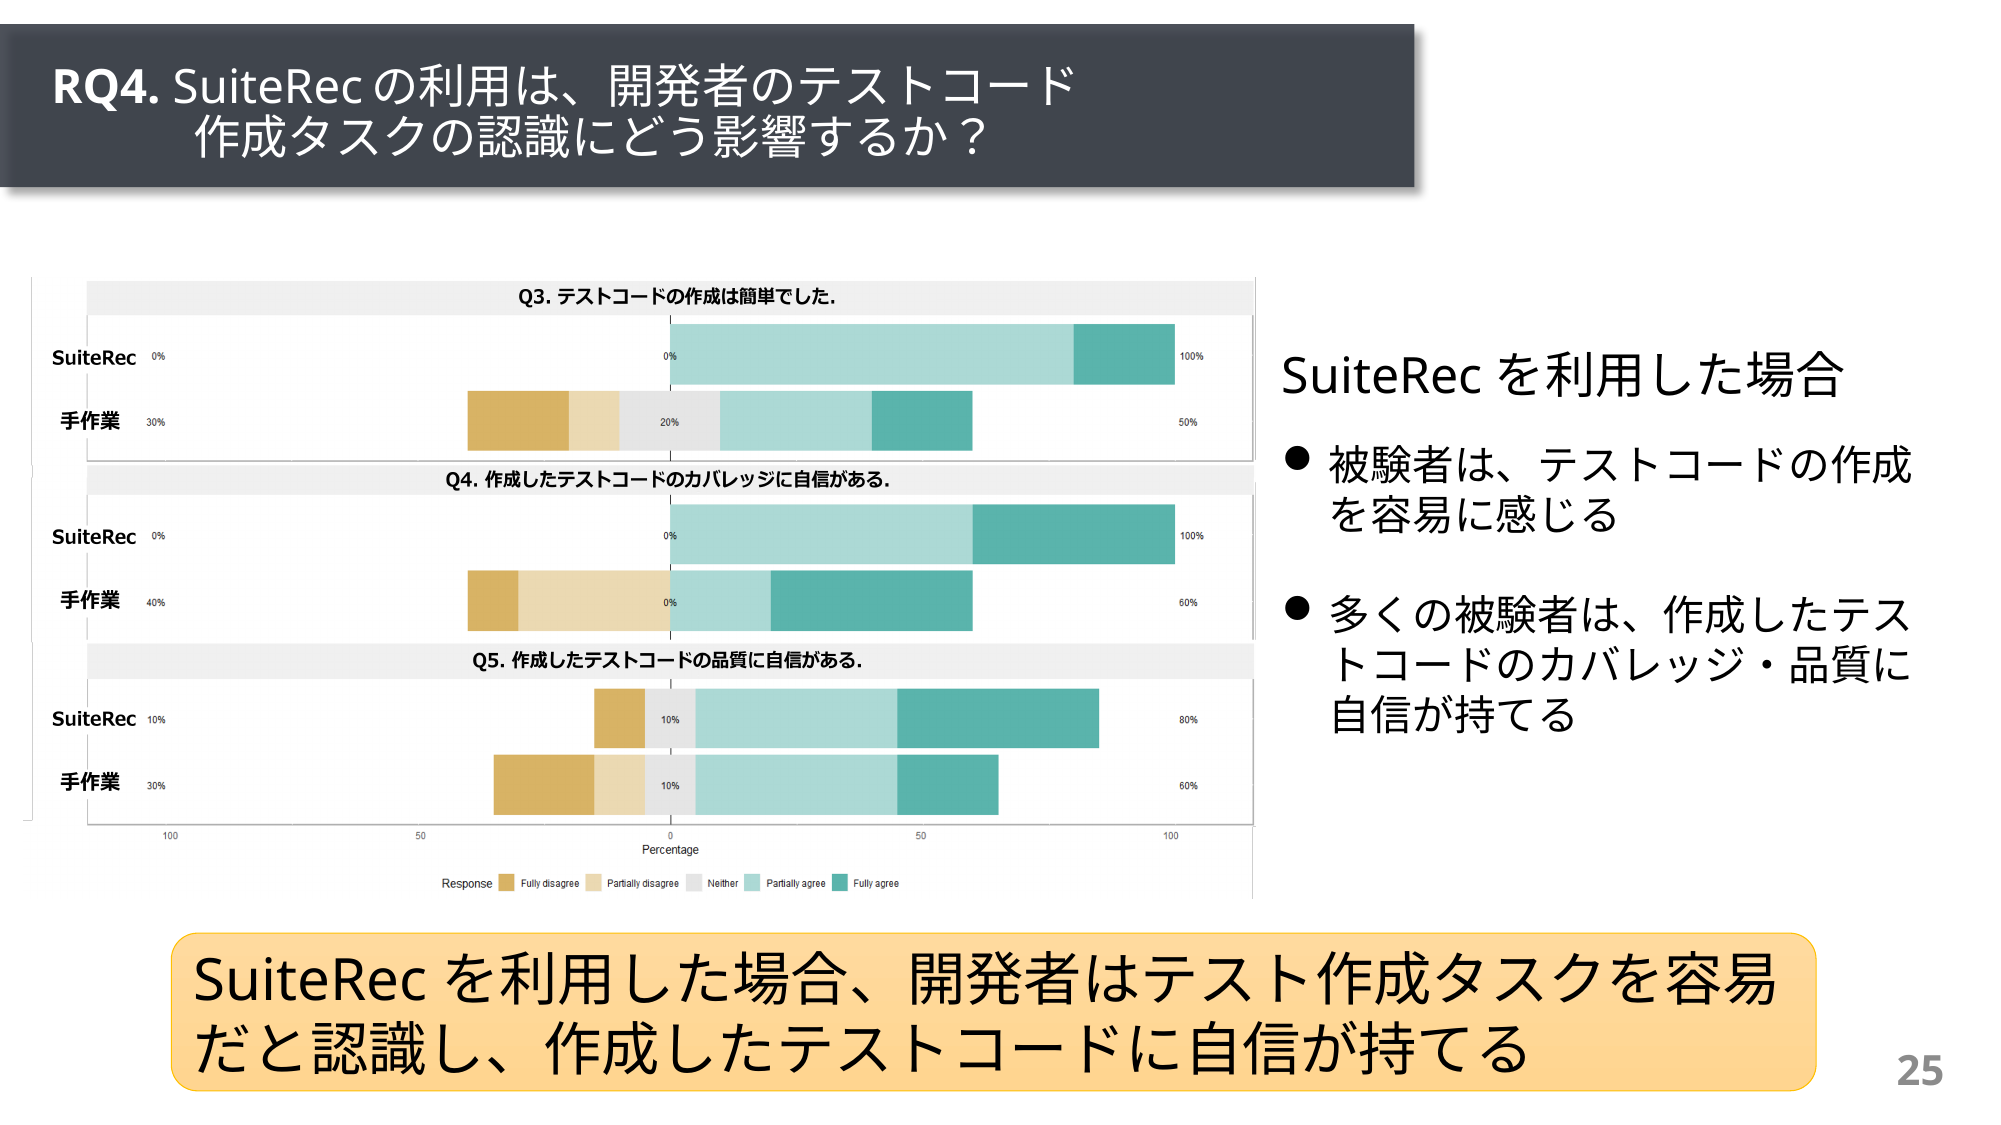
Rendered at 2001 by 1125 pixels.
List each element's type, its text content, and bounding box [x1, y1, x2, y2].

text_box SuiteRecを利用した場合、開発者はテスト作成タスクを容易だと認識し、作成したテストコードに自信が持てる [170, 932, 1817, 1092]
text_box SuiteRecを利用した場合 被験者は、テストコードの作成を容易に感じる 多くの被験者は、作成したテストコードのカバレッジ・品質に自信が持てる [1267, 336, 1936, 746]
picture [23, 277, 1256, 900]
title RQ4. SuiteRecの利用は、開発者のテストコード 作成タスクの認識にどう影響するか？ [36, 54, 1425, 174]
